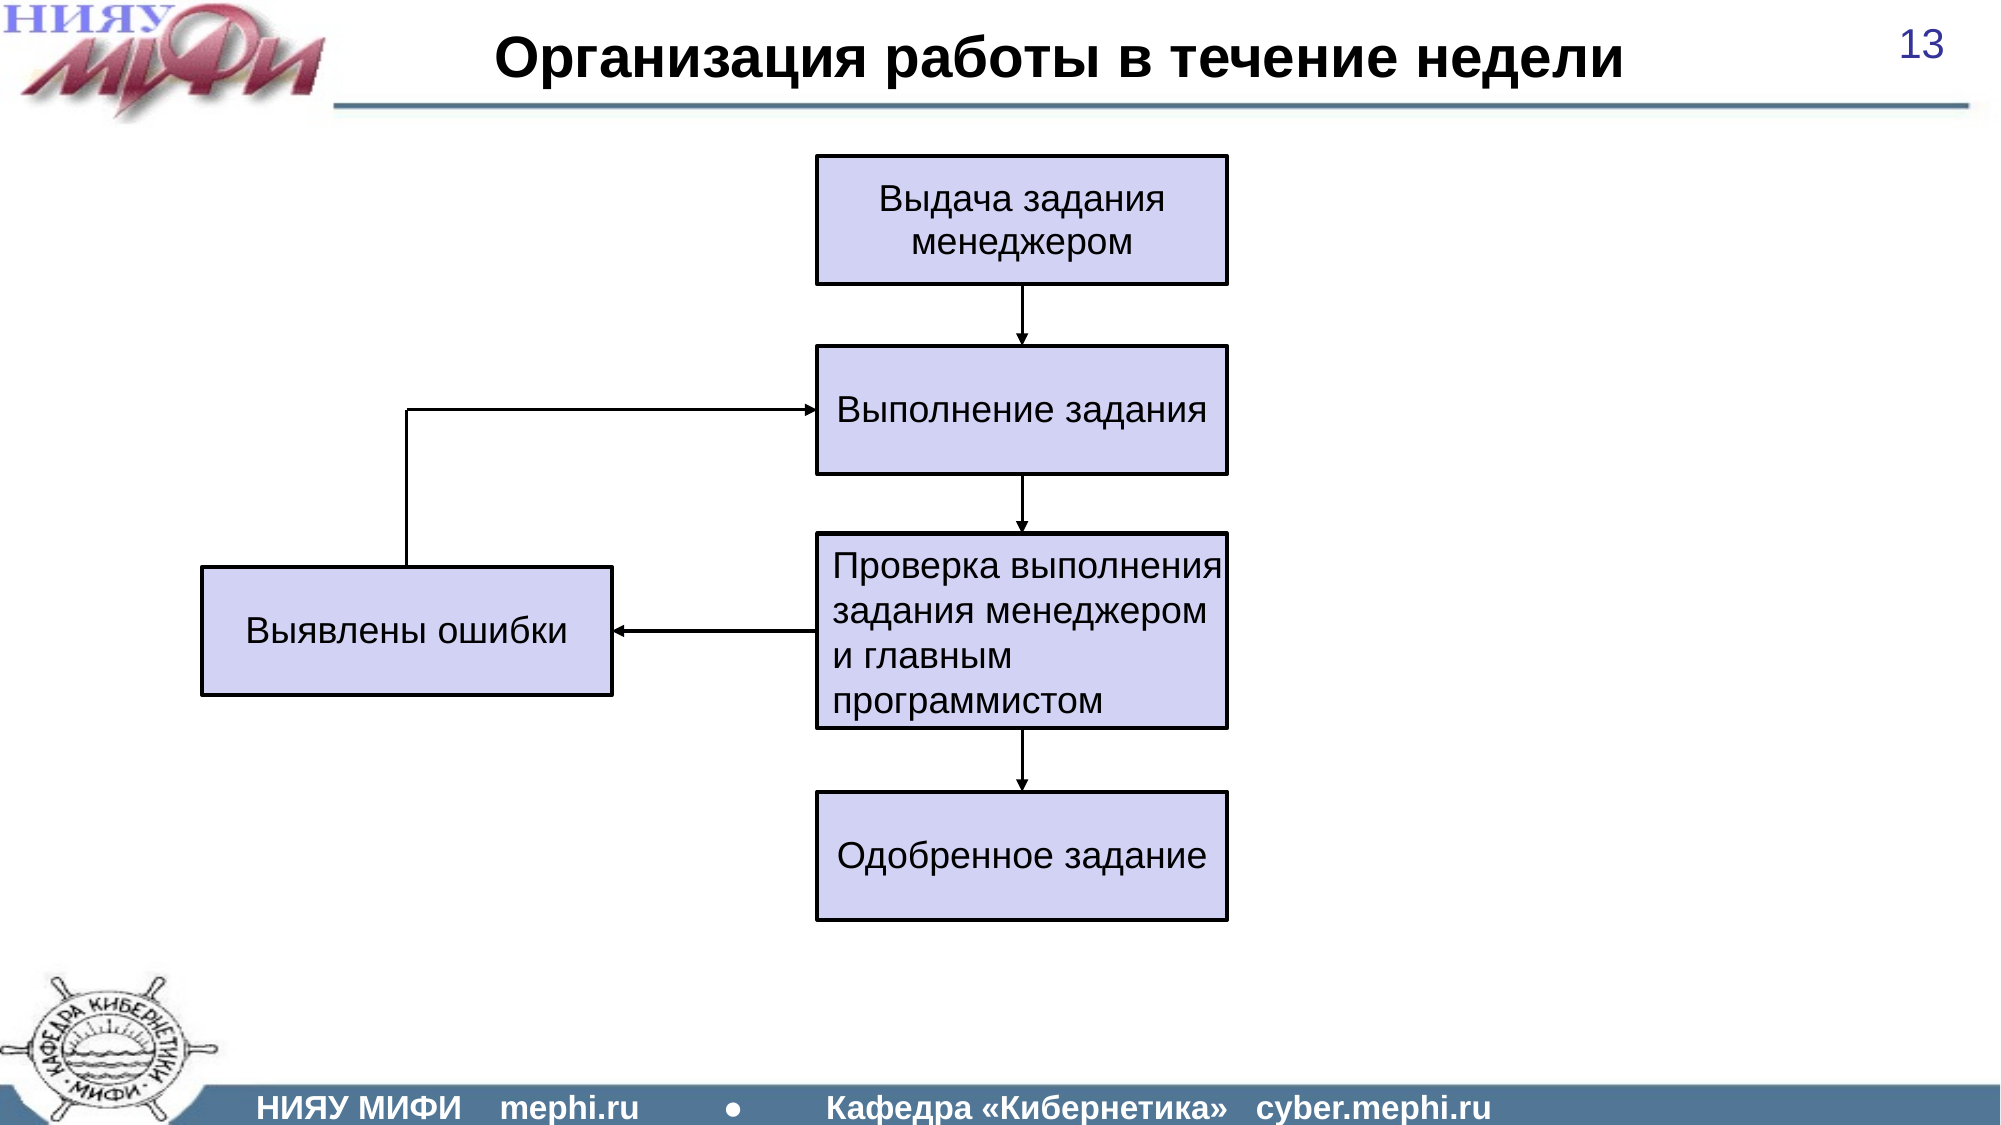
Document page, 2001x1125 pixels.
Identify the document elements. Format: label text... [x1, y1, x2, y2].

picture [1406, 1104, 1413, 1116]
picture [919, 1104, 926, 1116]
picture [0, 0, 2001, 1125]
text_box Выявлены ошибки [200, 565, 614, 697]
text_box Одобренное задание [815, 790, 1229, 922]
picture [940, 1104, 947, 1116]
picture [871, 1104, 877, 1116]
text_box Выдача задания менеджером [815, 154, 1229, 286]
text_box Выполнение задания [815, 344, 1229, 476]
picture [1086, 1104, 1093, 1116]
picture [554, 1104, 561, 1116]
picture [916, 1119, 929, 1125]
picture [882, 1104, 888, 1116]
text_box Проверка выполнения задания менеджером и главным программистом [815, 531, 1229, 730]
text_box Организация работы в течение недели [160, 0, 1960, 127]
